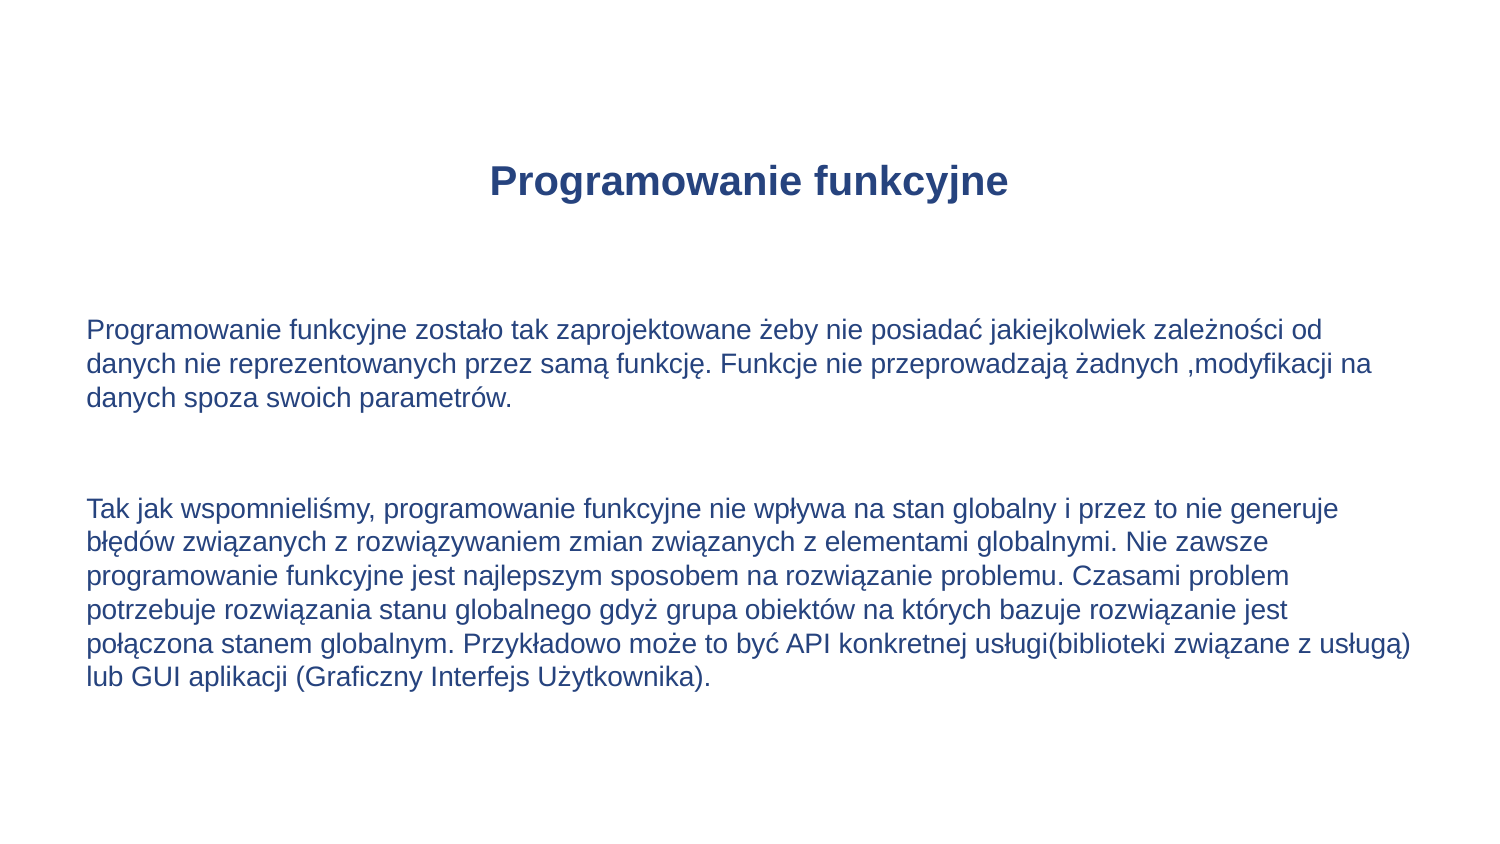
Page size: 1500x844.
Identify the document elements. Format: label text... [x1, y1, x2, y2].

text_box Tak jak wspomnieliśmy, programowanie funkcyjne nie wpływa na stan globalny i przez to nie generuje błędów związanych z rozwiązywaniem zmian związanych z elementami globalnymi. Nie zawsze programowanie funkcyjne jest najlepszym sposobem na rozwiązanie problemu. Czasami problem potrzebuje rozwiązania stanu globalnego gdyż grupa obiektów na których bazuje rozwiązanie jest połączona stanem globalnym. Przykładowo może to być API konkretnej usługi(biblioteki związane z usługą) lub GUI aplikacji (Graficzny Interfejs Użytkownika). [71, 482, 1429, 700]
title Programowanie funkcyjne [70, 89, 1428, 212]
text_box Programowanie funkcyjne zostało tak zaprojektowane żeby nie posiadać jakiejkolwiek zależności od danych nie reprezentowanych przez samą funkcję. Funkcje nie przeprowadzają żadnych ,modyfikacji na danych spoza swoich parametrów. [71, 304, 1417, 421]
